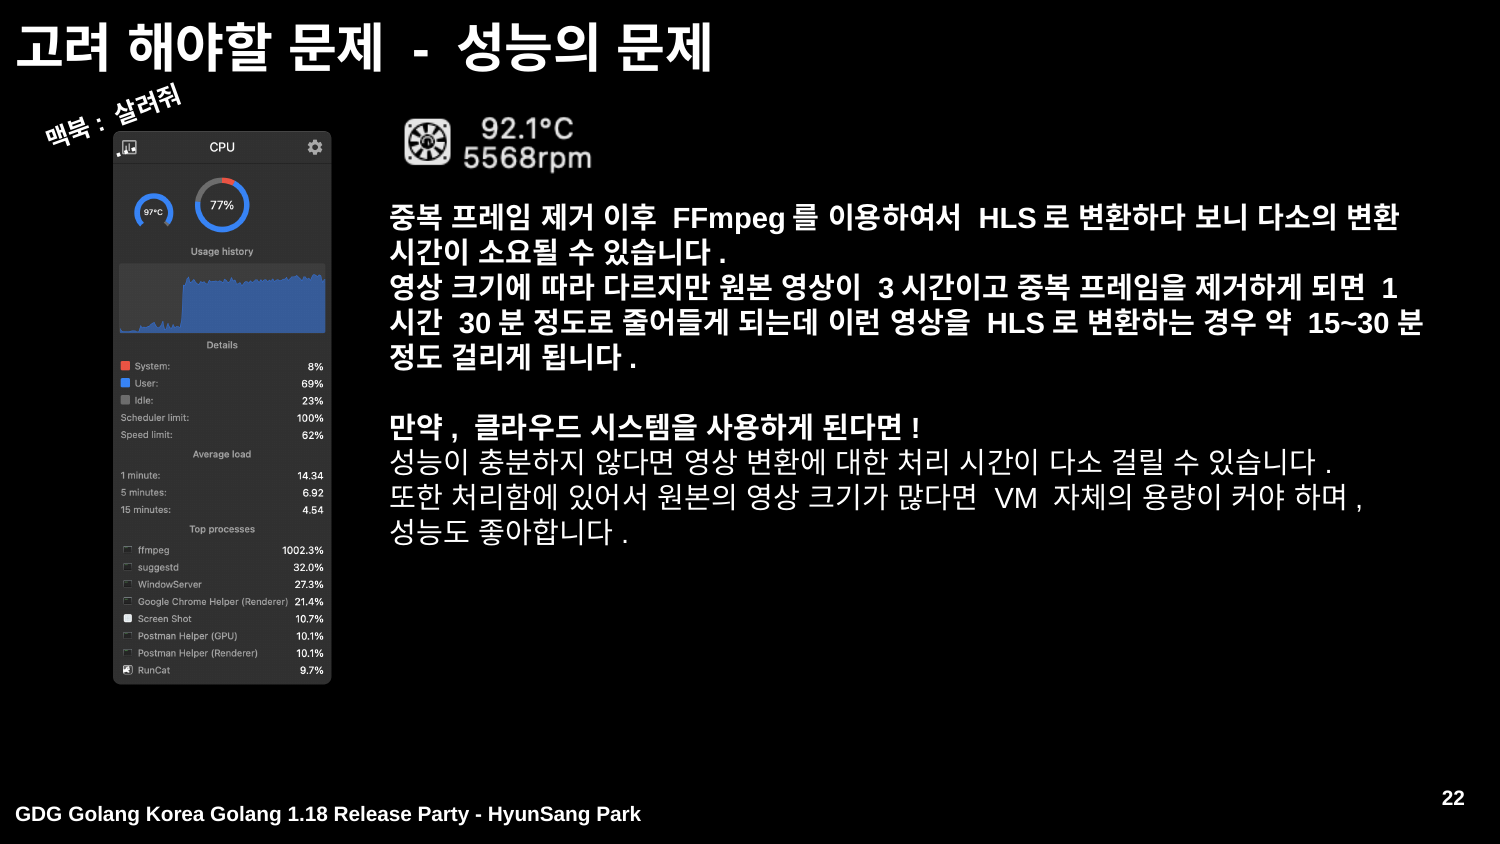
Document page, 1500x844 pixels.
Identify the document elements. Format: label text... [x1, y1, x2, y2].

text_box 맥북: 살려줘… [16, 56, 205, 205]
slide_number 22 [1389, 764, 1480, 830]
text_box 중복 프레임 제거 이후 FFmpeg를 이용하여서 HLS로 변환하다 보니 다소의 변환 시간이 소요될 수 있습니다. 영상 크기에 따라 다르지만 원본 영상이 3시간이고 중복 프레임을 제거하게 되면 1시간 30분 정도로 줄어들게 되는데 이런 영상을 HLS로 변환하는 경우 약 15~30분 정도 걸리게 됩니다. 만약, 클라우드 시스템을 사용하게 된다면! 성능이 충분하지 않다면 영상 변환에 대한 처리 시간이 다소 걸릴 수 있습니다. 또한 처리함에 있어서 원본의 영상 크기가 많다면 VM 자체의 용량이 커야 하며, 성능도 좋아합니다. [381, 184, 1460, 564]
text_box GDG Golang Korea Golang 1.18 Release Party - HyunSang Park [0, 788, 671, 839]
title 고려 해야할 문제 - 성능의 문제 [0, 0, 1398, 94]
picture [69, 101, 624, 743]
